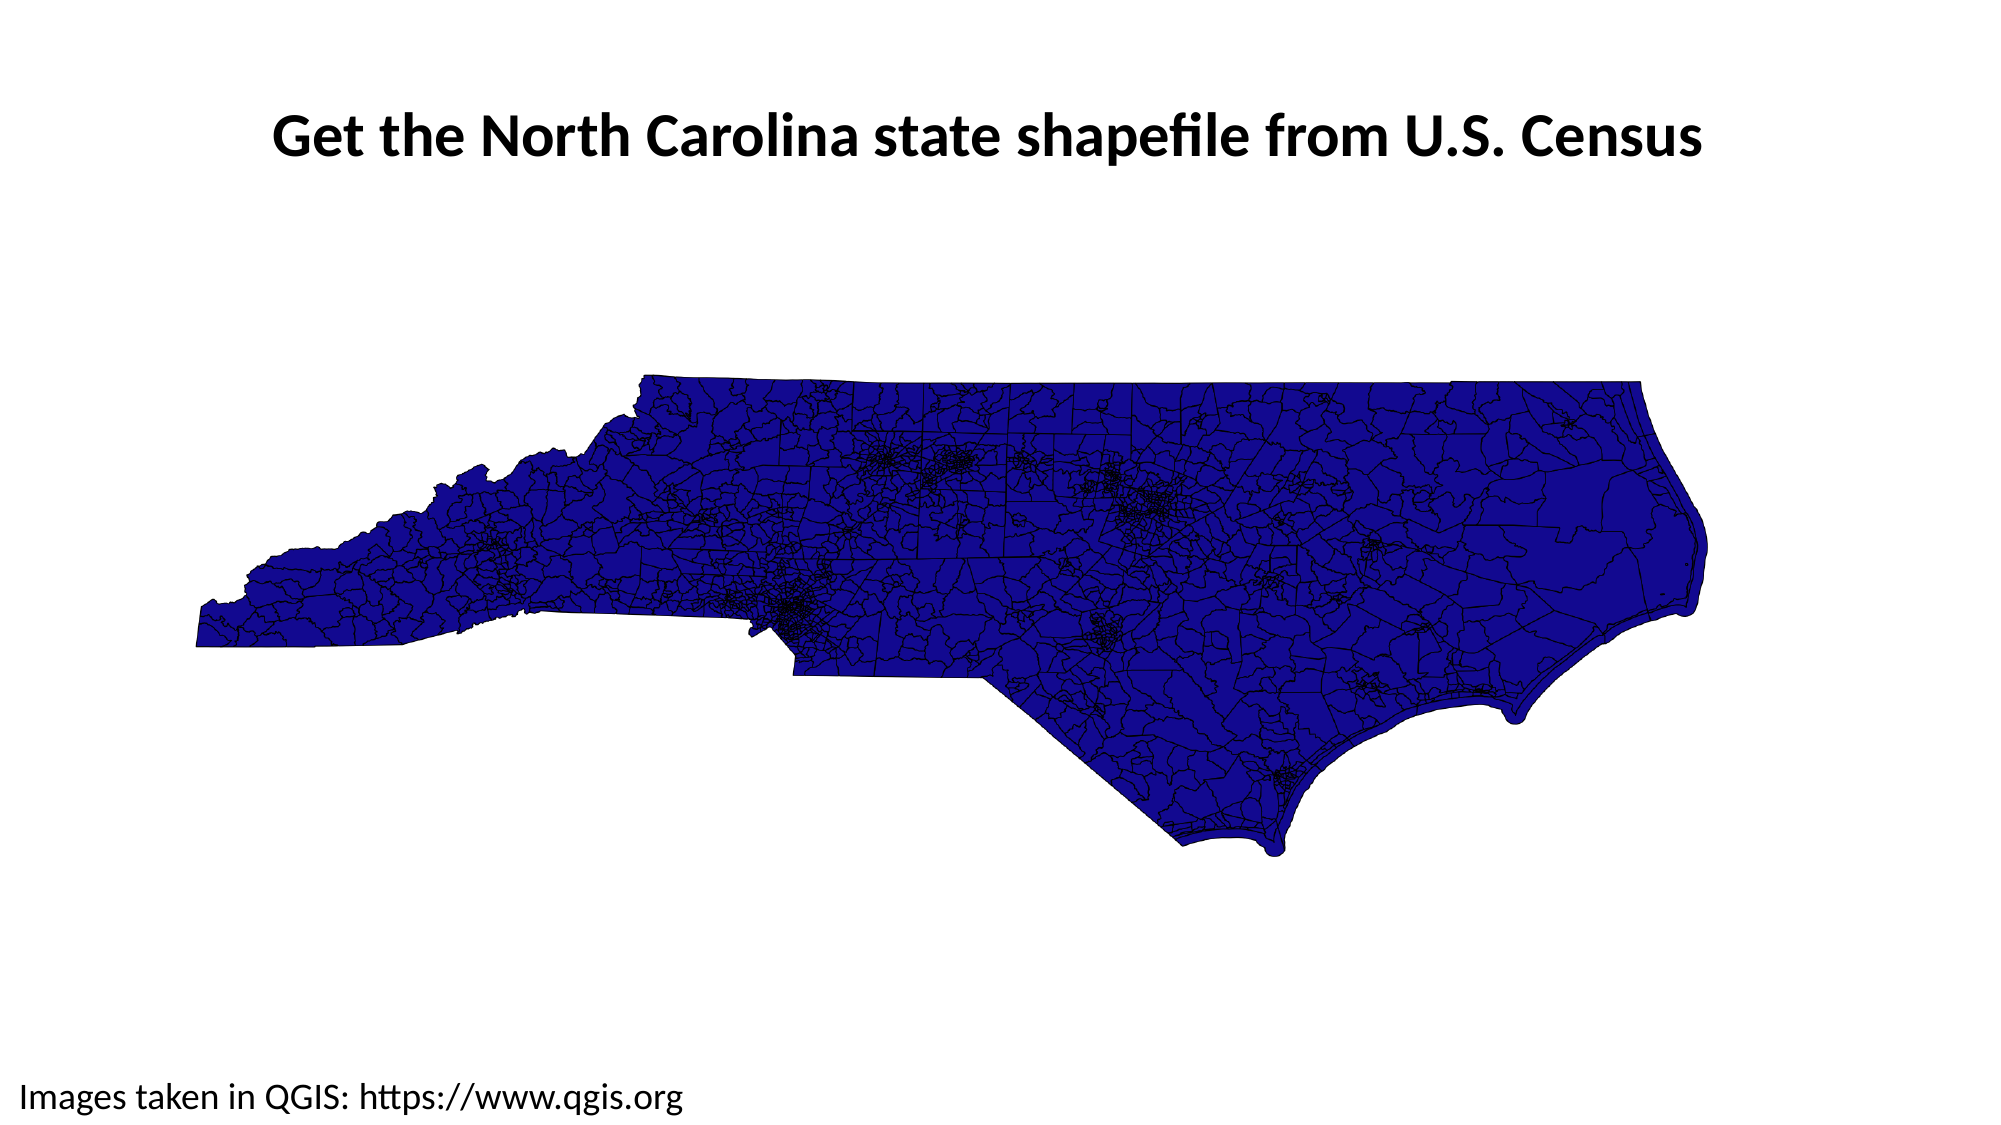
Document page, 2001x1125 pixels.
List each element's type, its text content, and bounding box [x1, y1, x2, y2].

picture [157, 189, 1745, 1042]
text_box Get the North Carolina state shapefile from U.S. Census [111, 87, 1868, 177]
text_box Images taken in QGIS: https://www.qgis.org [3, 1064, 699, 1125]
